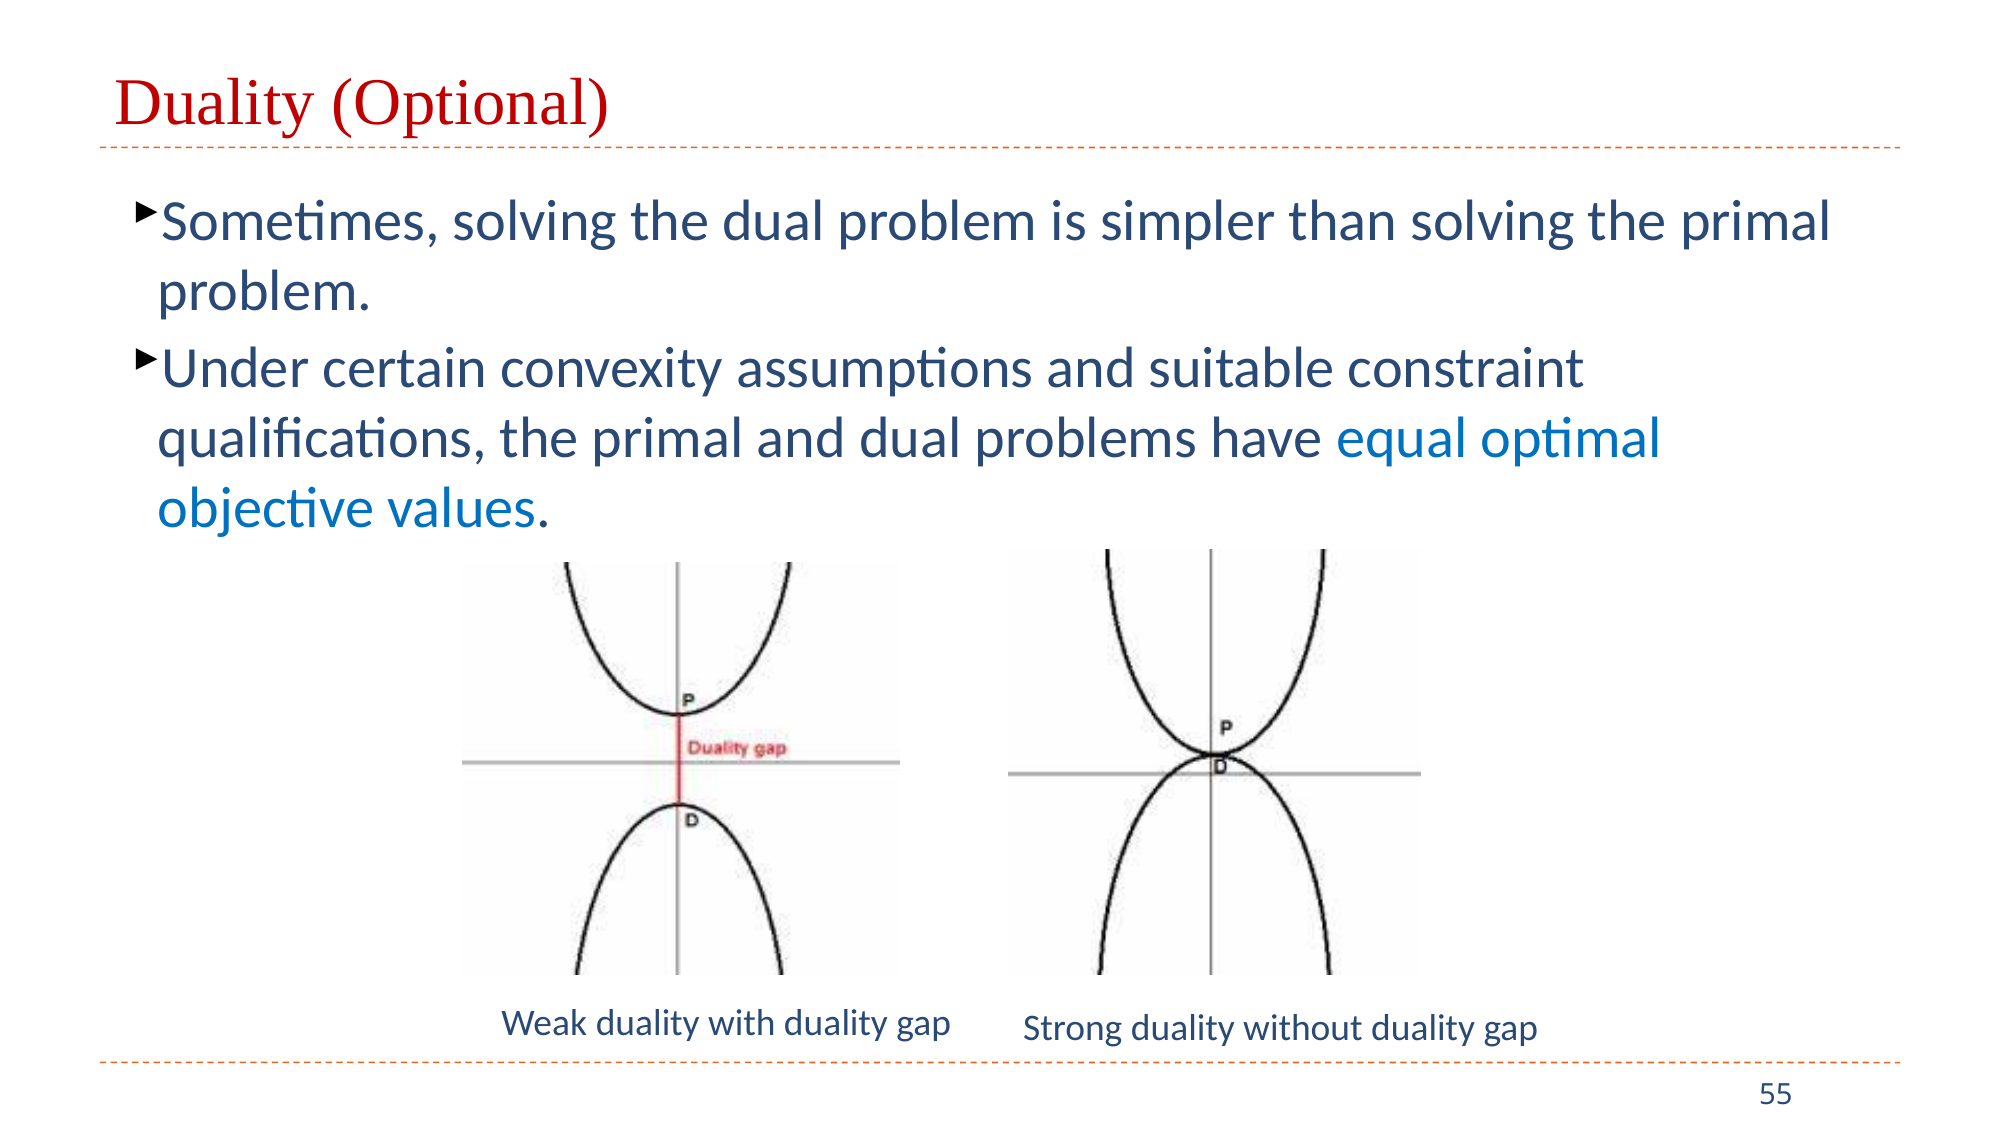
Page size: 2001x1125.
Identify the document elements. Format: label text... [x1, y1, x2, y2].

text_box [1008, 549, 1572, 1057]
list Sometimes, solving the dual problem is simpler than solving the primal problem. Under certain convexity assumptions and suitable constraint qualifications, the primal and dual problems have equal optimal objective values. [117, 174, 1886, 918]
title Duality (Optional) [99, 24, 1900, 146]
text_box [462, 562, 1002, 1052]
